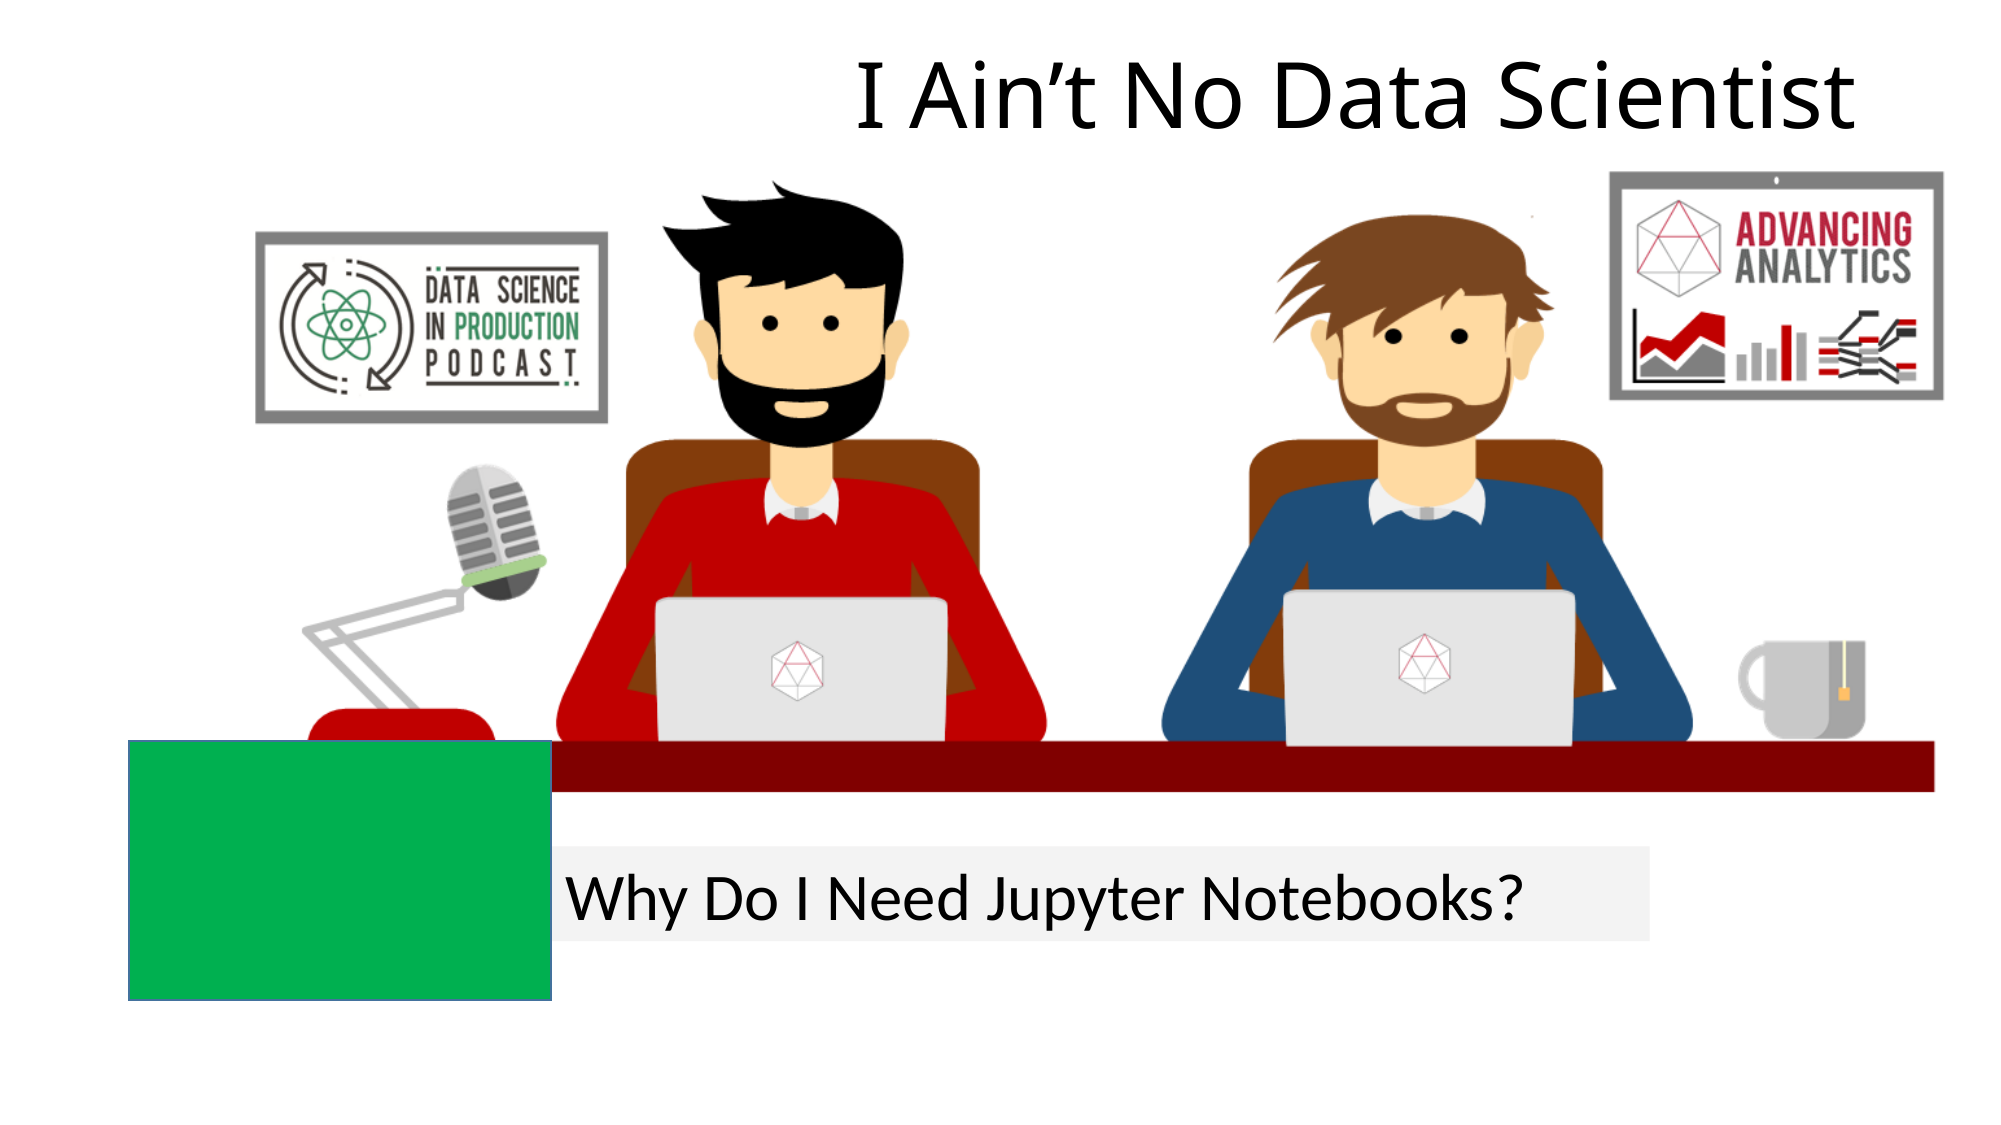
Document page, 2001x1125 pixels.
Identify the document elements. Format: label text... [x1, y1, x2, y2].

title I Ain’t No Data Scientist [712, 31, 2000, 166]
text_box [128, 740, 552, 1001]
text_box Why Do I Need Jupyter Notebooks? [552, 846, 1650, 942]
picture [249, 165, 1951, 800]
